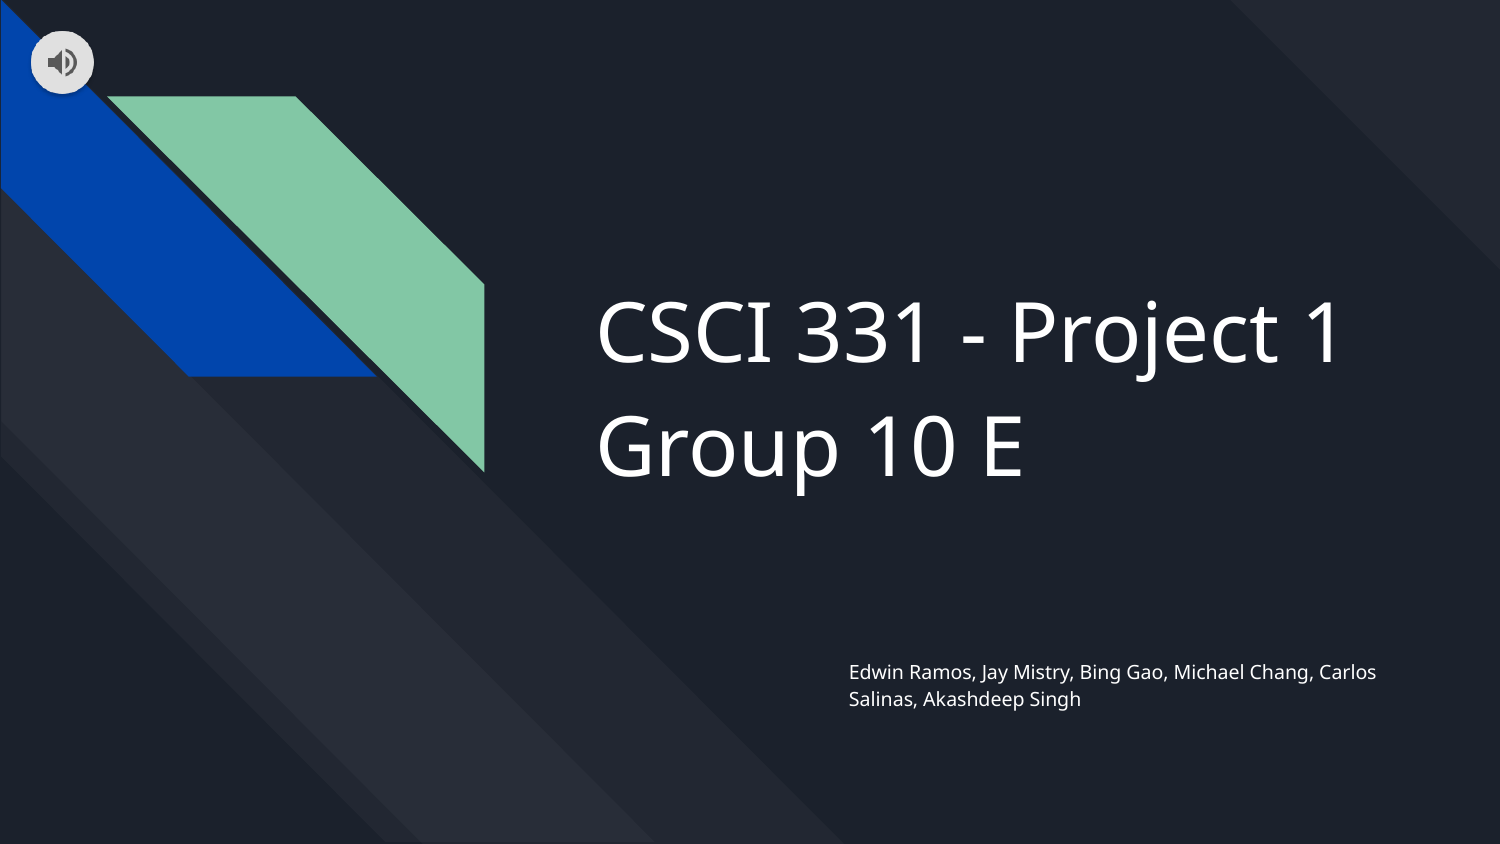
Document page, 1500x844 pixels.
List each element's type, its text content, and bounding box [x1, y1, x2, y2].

subtitle Edwin Ramos, Jay Mistry, Bing Gao, Michael Chang, Carlos Salinas, Akashdeep Singh [833, 643, 1404, 727]
picture [24, 24, 101, 101]
title CSCI 331 - Project 1 Group 10 E [580, 258, 1404, 518]
